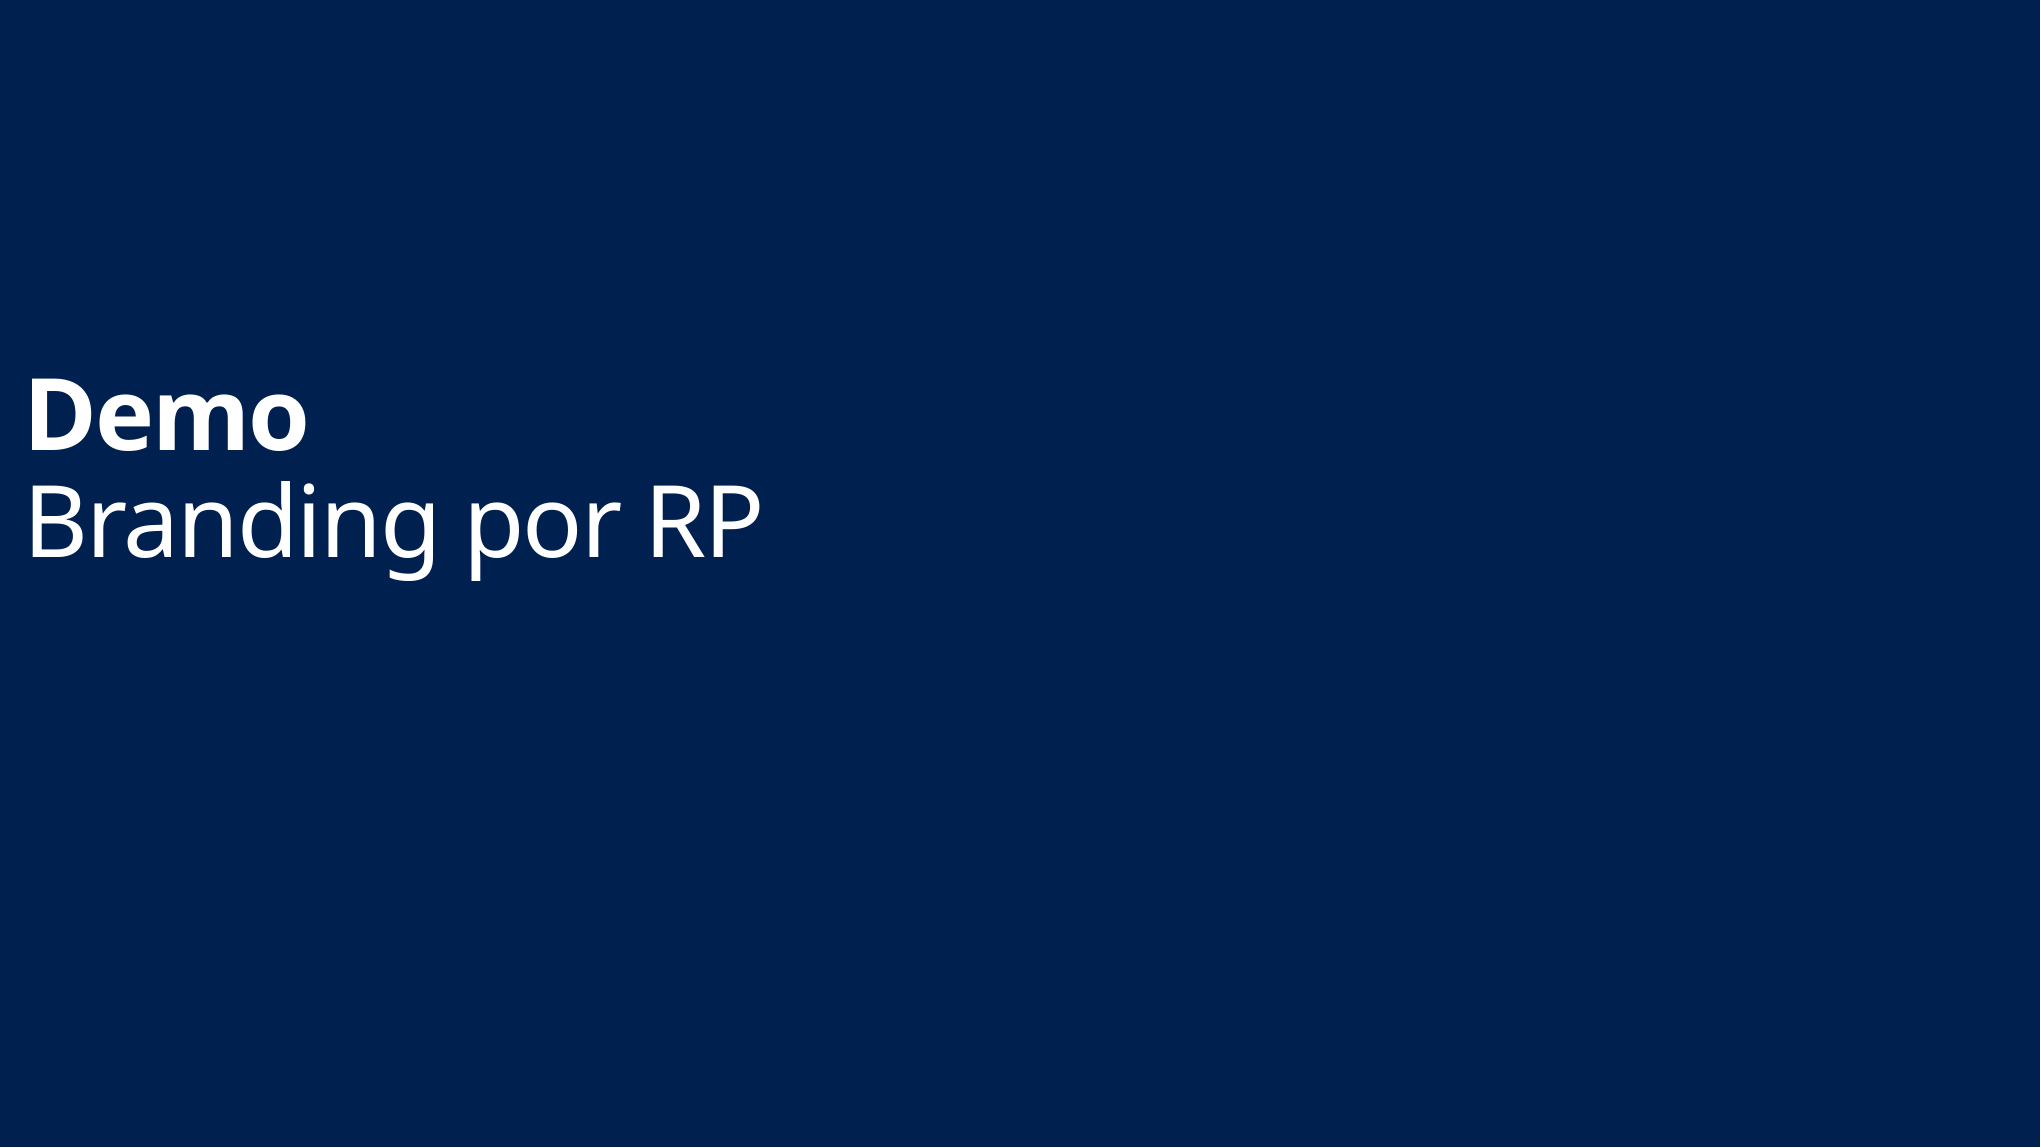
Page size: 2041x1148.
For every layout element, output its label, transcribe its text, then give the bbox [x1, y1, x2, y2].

title Demo Branding por RP [0, 348, 1950, 870]
